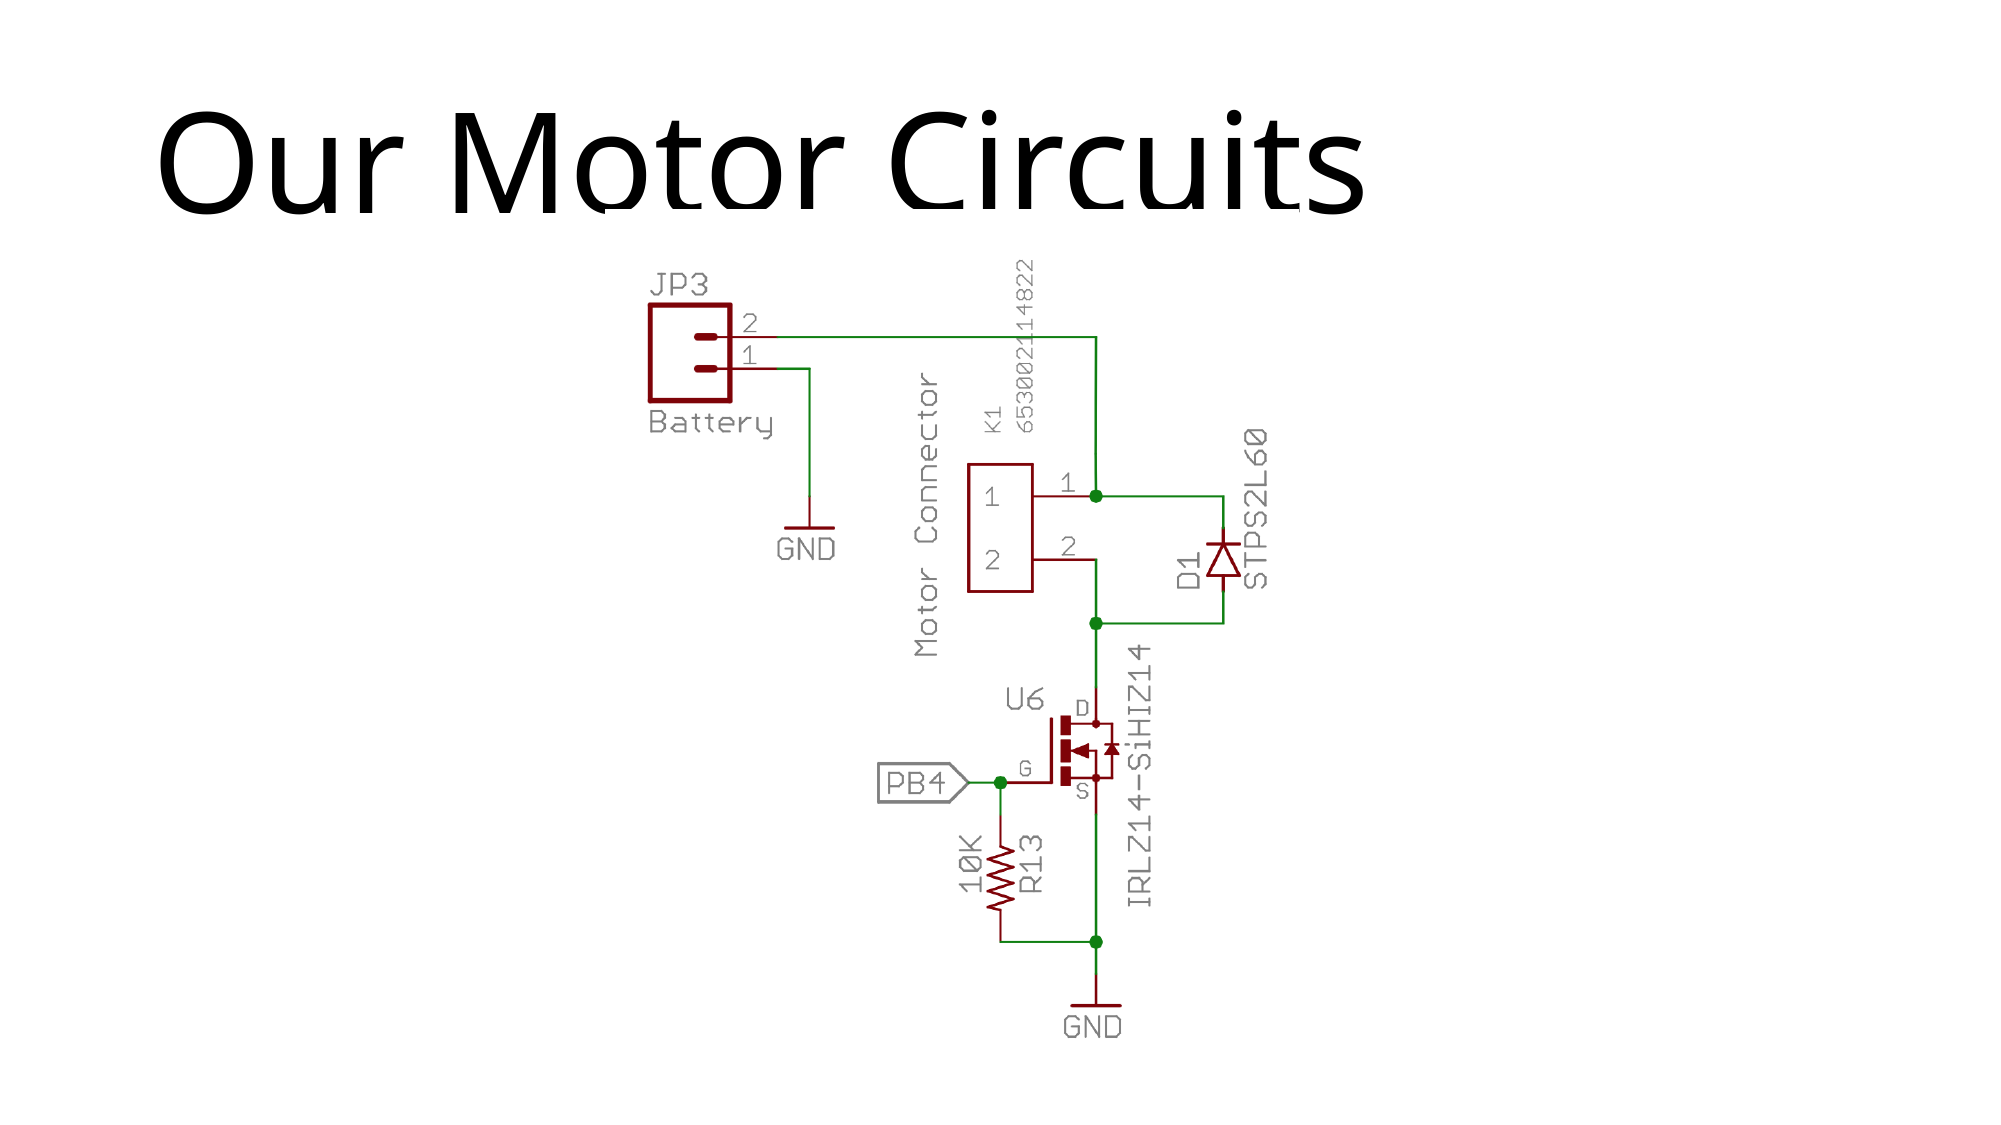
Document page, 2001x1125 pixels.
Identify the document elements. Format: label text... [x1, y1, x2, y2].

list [154, 209, 1750, 1088]
title Our Motor Circuits [137, 59, 1863, 278]
